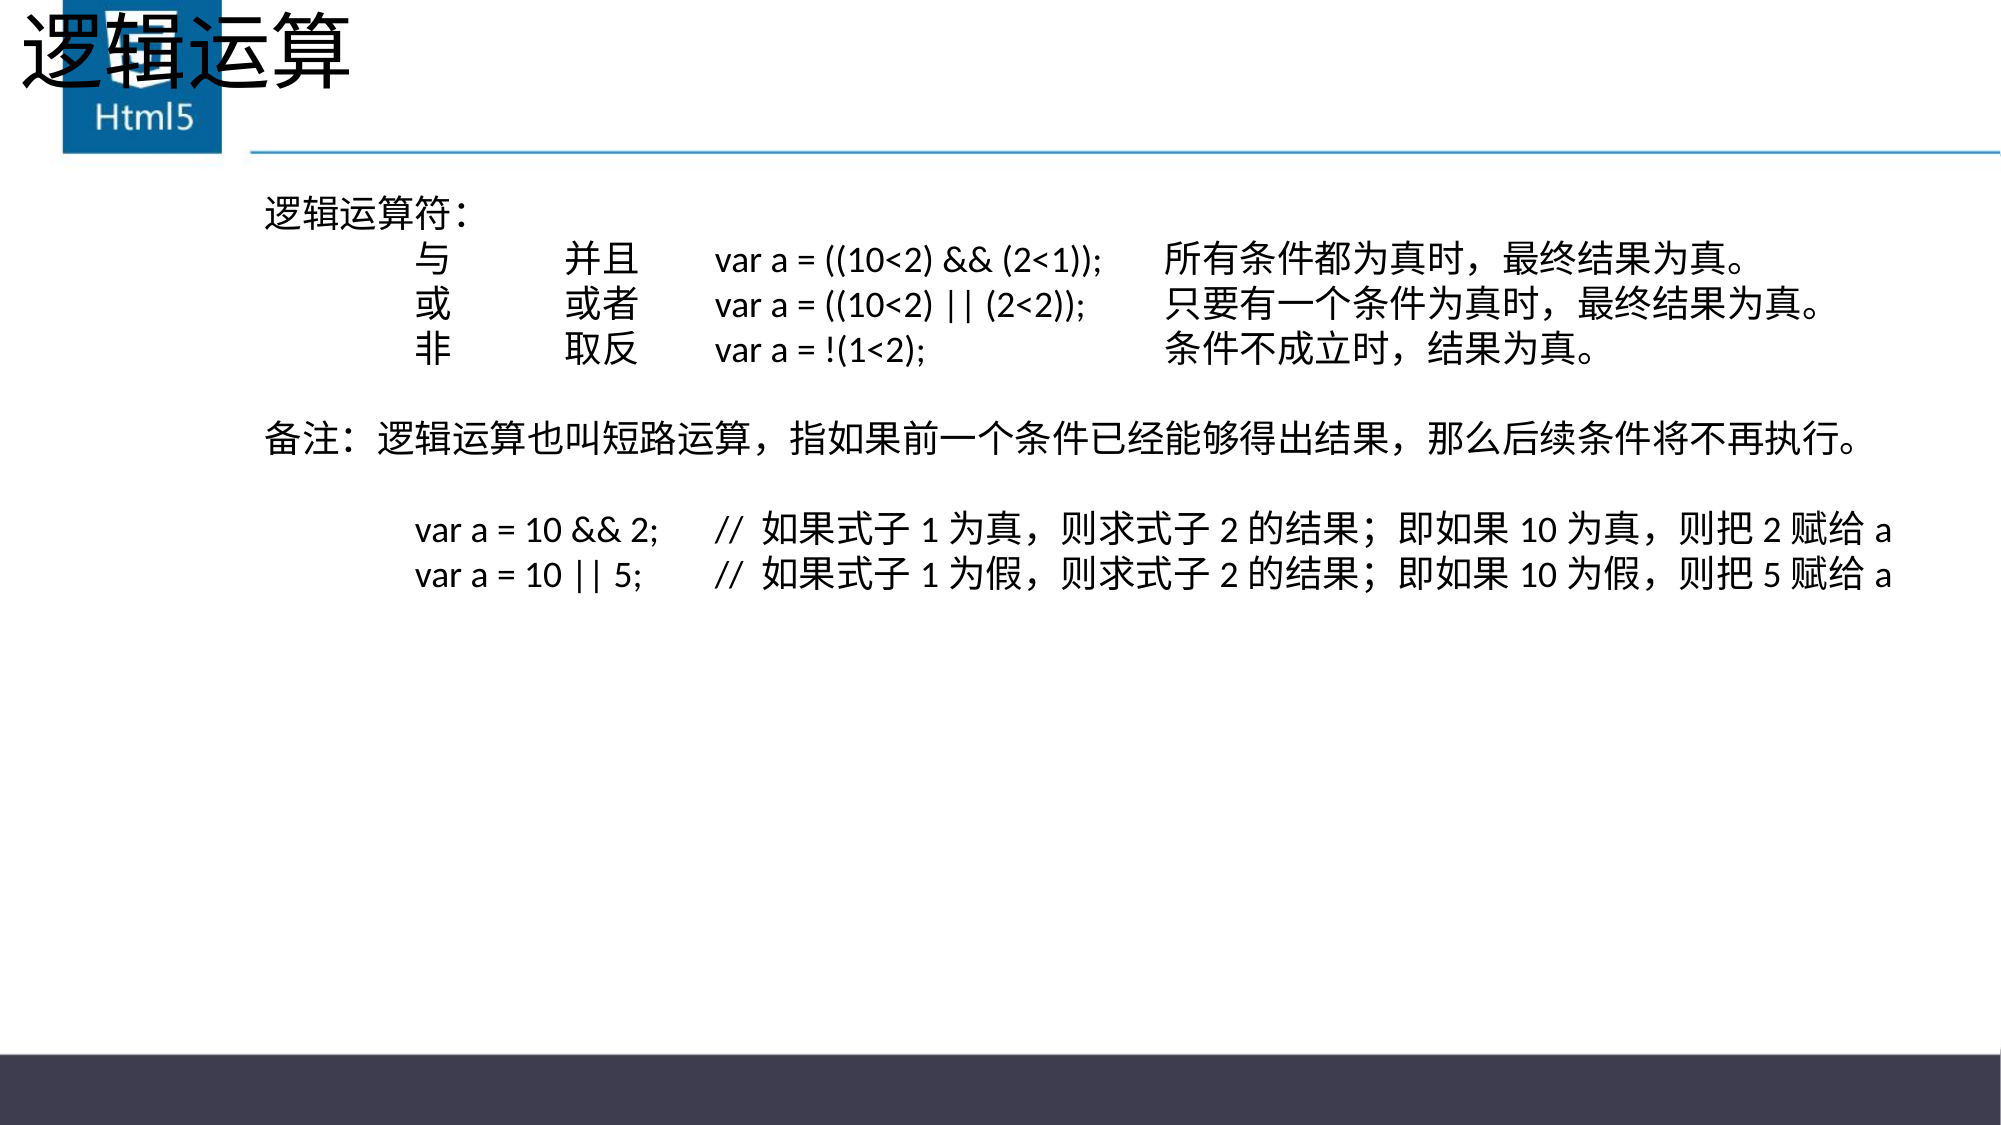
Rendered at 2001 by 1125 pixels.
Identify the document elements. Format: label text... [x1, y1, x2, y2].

list 逻辑运算符： 与 并且 var a = ((10<2) && (2<1)); 所有条件都为真时，最终结果为真。 或 或者 var a = ((10<2) || (2<2)); 只要有一个条件为真时，最终结果为真。 非 取反 var a = !(1<2); 条件不成立时，结果为真。 备注：逻辑运算也叫短路运算，指如果前一个条件已经能够得出结果，那么后续条件将不再执行。 var a = 10 && 2; // 如果式子1为真，则求式子2的结果；即如果10为真，则把2赋给a var a = 10 || 5; // 如果式子1为假，则求式子2的结果；即如果10为假，则把5赋给a [249, 182, 1980, 1041]
title 逻辑运算 [6, 3, 1997, 152]
picture [0, 0, 2001, 1125]
